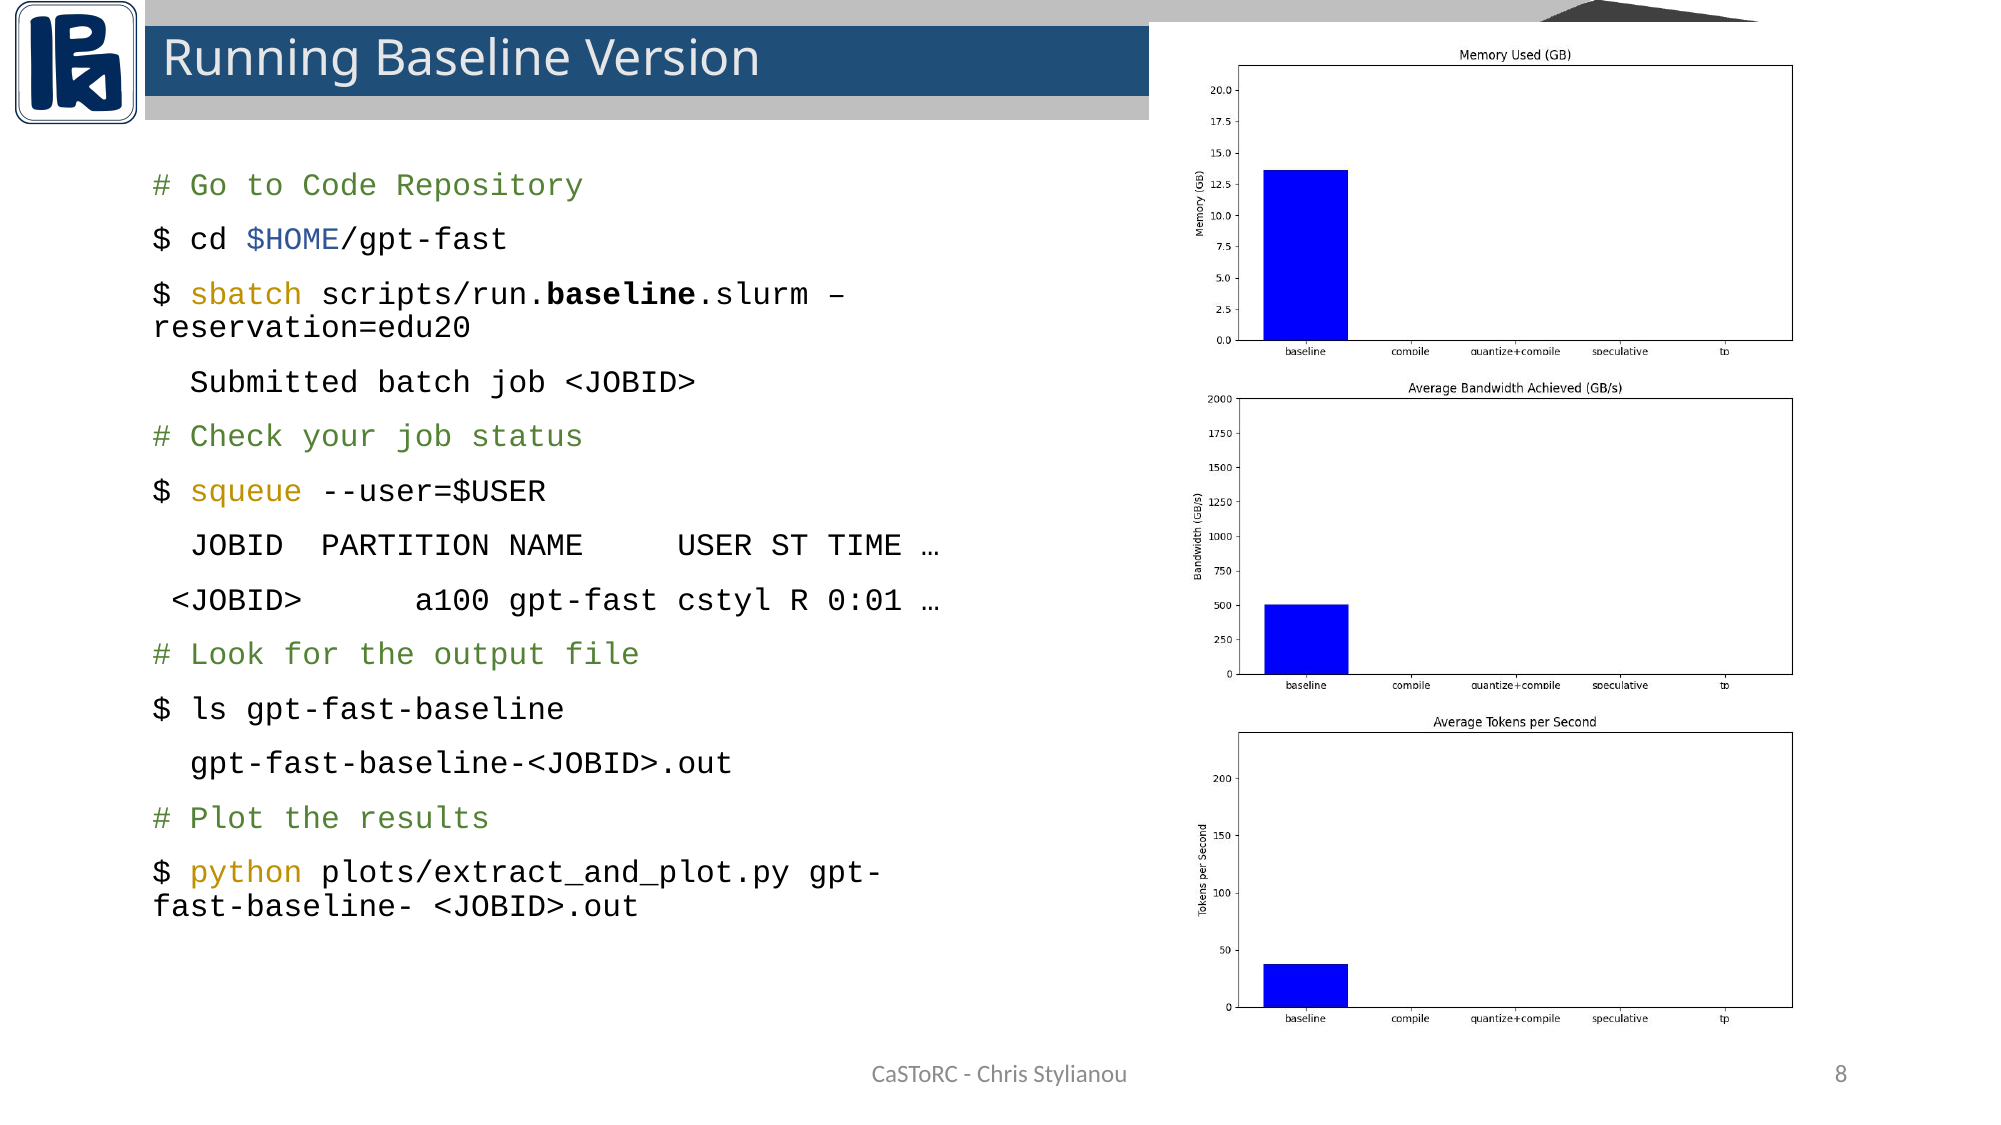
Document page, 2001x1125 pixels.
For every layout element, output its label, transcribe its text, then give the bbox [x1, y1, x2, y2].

list # Go to Code Repository $ cd $HOME/gpt-fast $ sbatch scripts/run.baseline.slurm –reservation=edu20 Submitted batch job <JOBID> # Check your job status $ squeue --user=$USER JOBID PARTITION NAME USER ST TIME … <JOBID> a100 gpt-fast cstyl R 0:01 … # Look for the output file $ ls gpt-fast-baseline gpt-fast-baseline-<JOBID>.out # Plot the results $ python plots/extract_and_plot.py gpt-fast-baseline- <JOBID>.out [137, 160, 988, 1014]
picture [8, 0, 147, 132]
picture [1149, 0, 1863, 1046]
title Running Baseline Version [147, 0, 1614, 120]
footer CaSToRC - Chris Stylianou [662, 1042, 1338, 1103]
slide_number 7 [1412, 1046, 1863, 1103]
